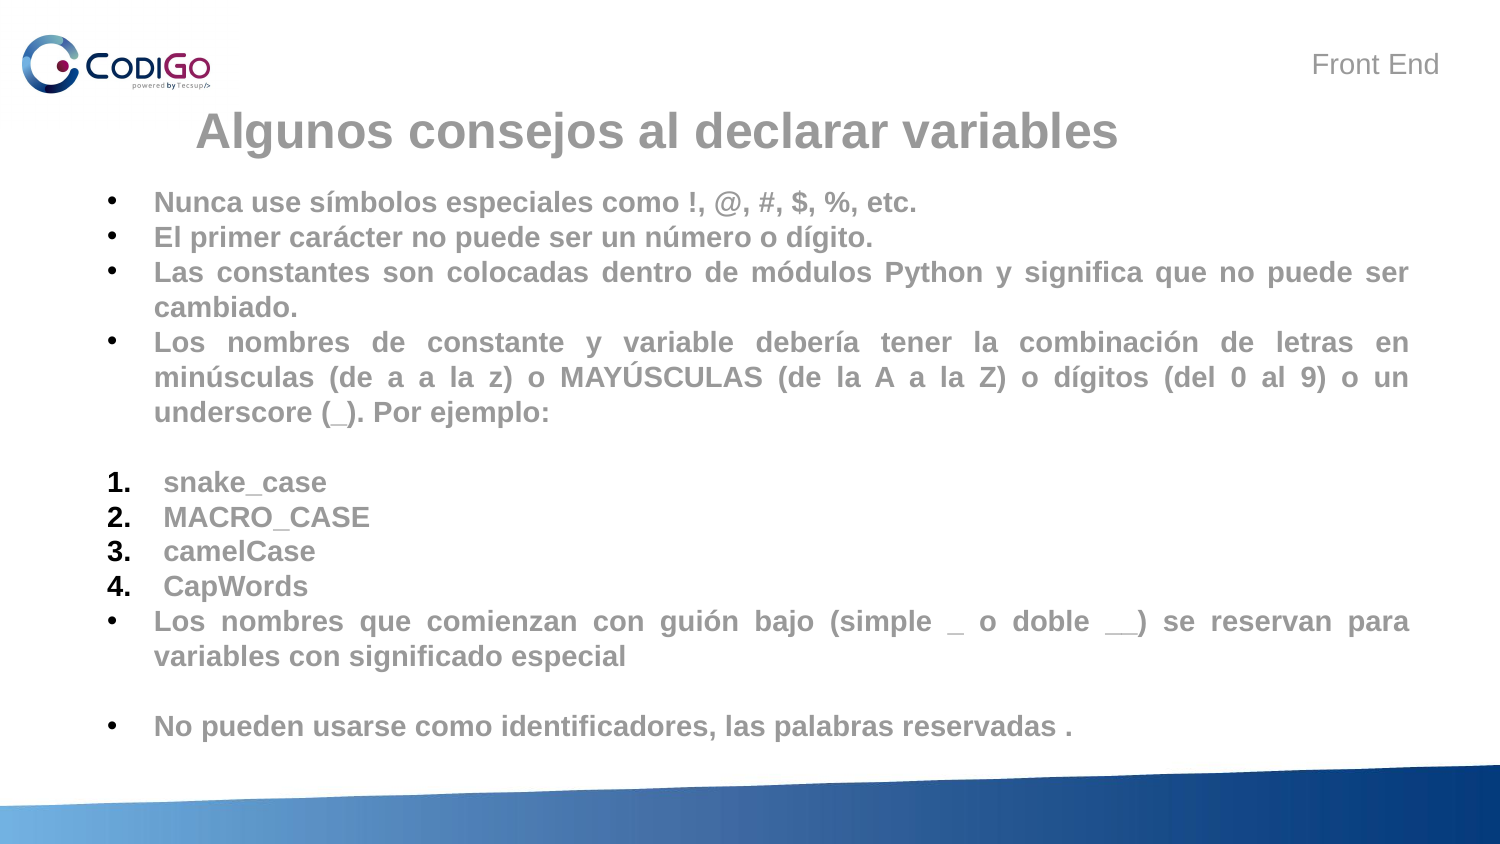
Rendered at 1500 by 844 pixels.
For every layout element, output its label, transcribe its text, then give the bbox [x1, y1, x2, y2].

title Algunos consejos al declarar variables [157, 127, 1404, 175]
picture [0, 0, 1500, 844]
text_box Nunca use símbolos especiales como !, @, #, $, %, etc. El primer carácter no puede ser un número o dígito. Las constantes son colocadas dentro de módulos Python y significa que no puede ser cambiado. Los nombres de constante y variable debería tener la combinación de letras en minúsculas (de a a la z) o MAYÚSCULAS (de la A a la Z) o dígitos (del 0 al 9) o un underscore (_). Por ejemplo: snake_case MACRO_CASE camelCase CapWords Los nombres que comienzan con guión bajo (simple _ o doble __) se reservan para variables con significado especial No pueden usarse como identificadores, las palabras reservadas . [92, 175, 1426, 751]
